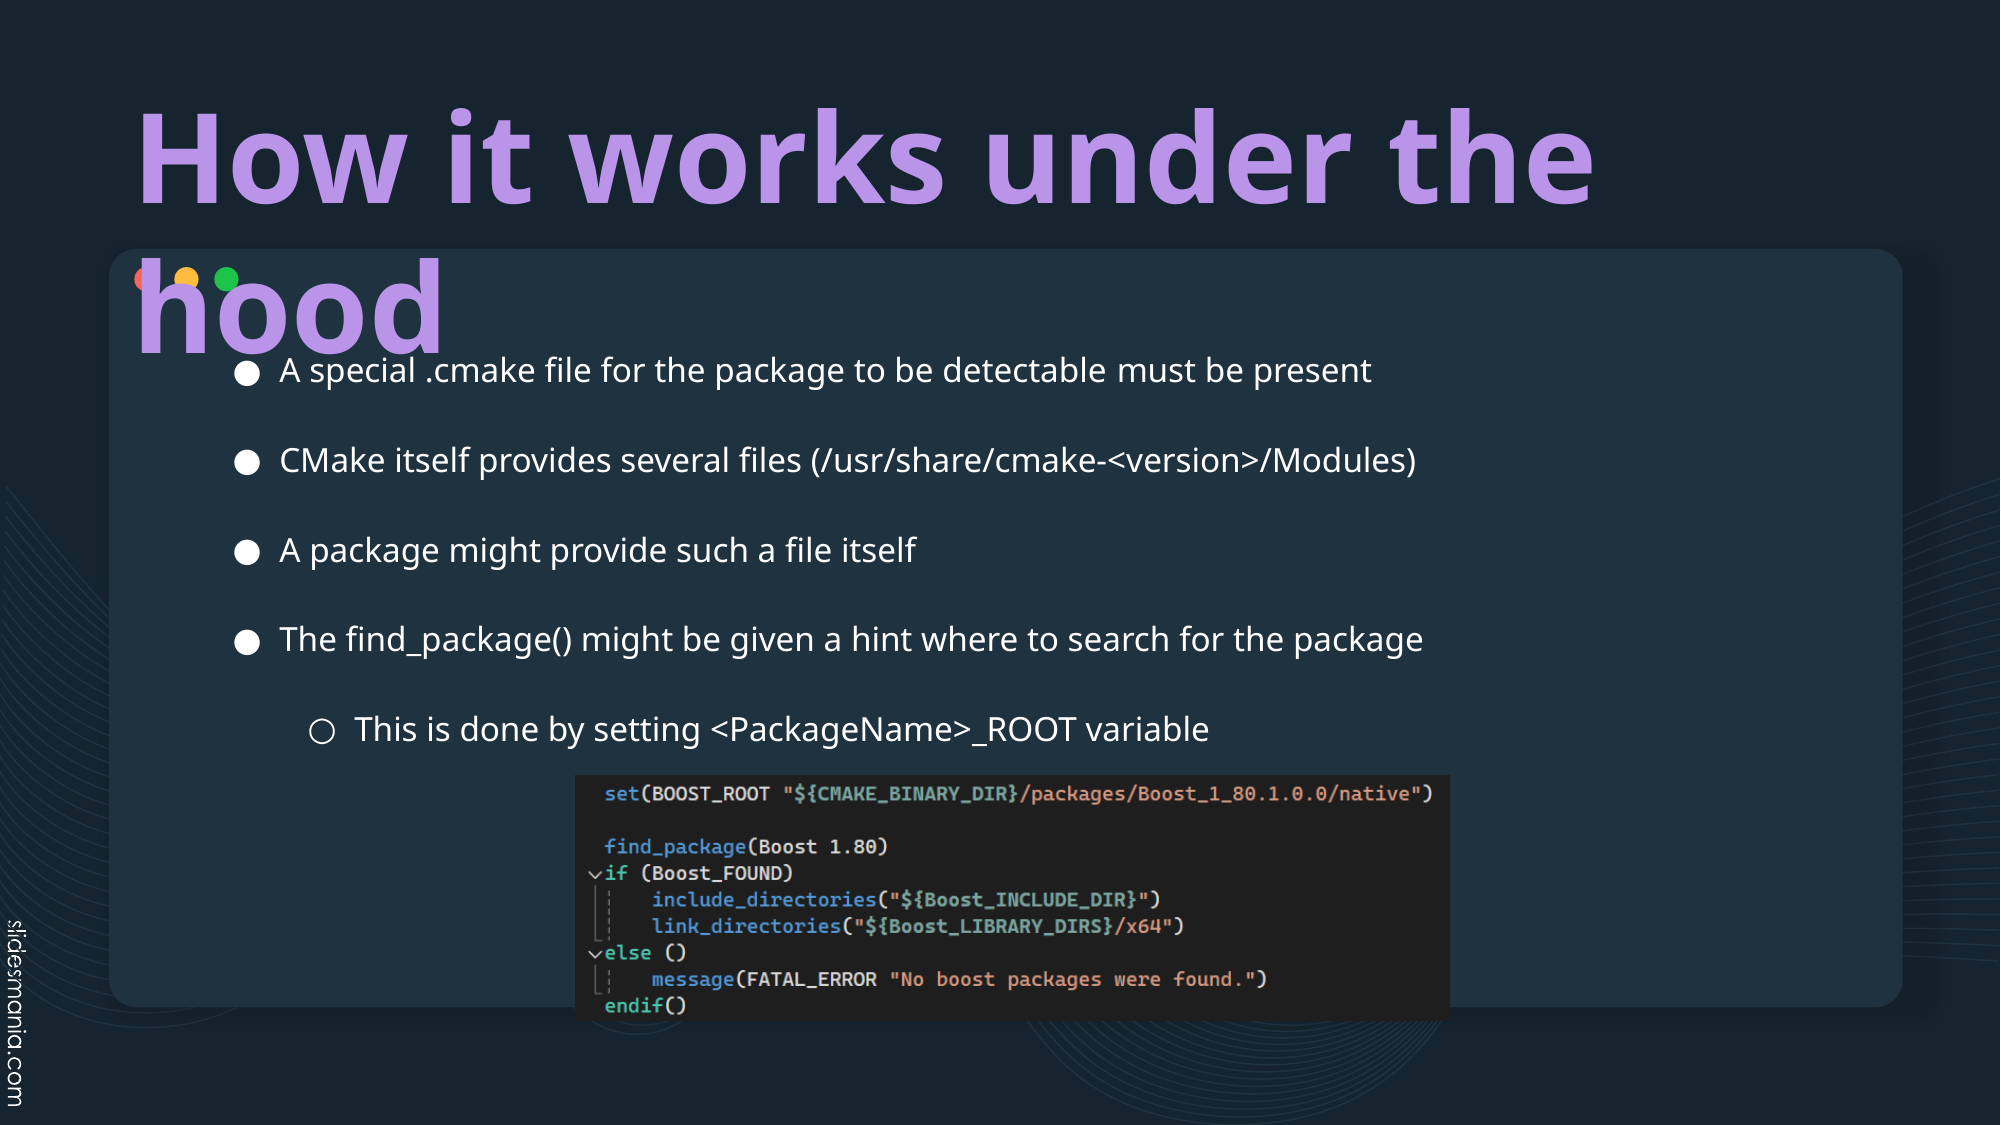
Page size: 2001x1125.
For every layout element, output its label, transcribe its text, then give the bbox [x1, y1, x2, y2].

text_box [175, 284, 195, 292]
picture [575, 775, 1450, 1021]
title How it works under the hood [112, 58, 1913, 185]
list A special .cmake file for the package to be detectable must be present CMake itself provides several files (/usr/share/cmake-<version>/Modules) A package might provide such a file itself The find_package() might be given a hint where to search for the package This is done by setting <PackageName>_ROOT variable [212, 323, 1813, 899]
